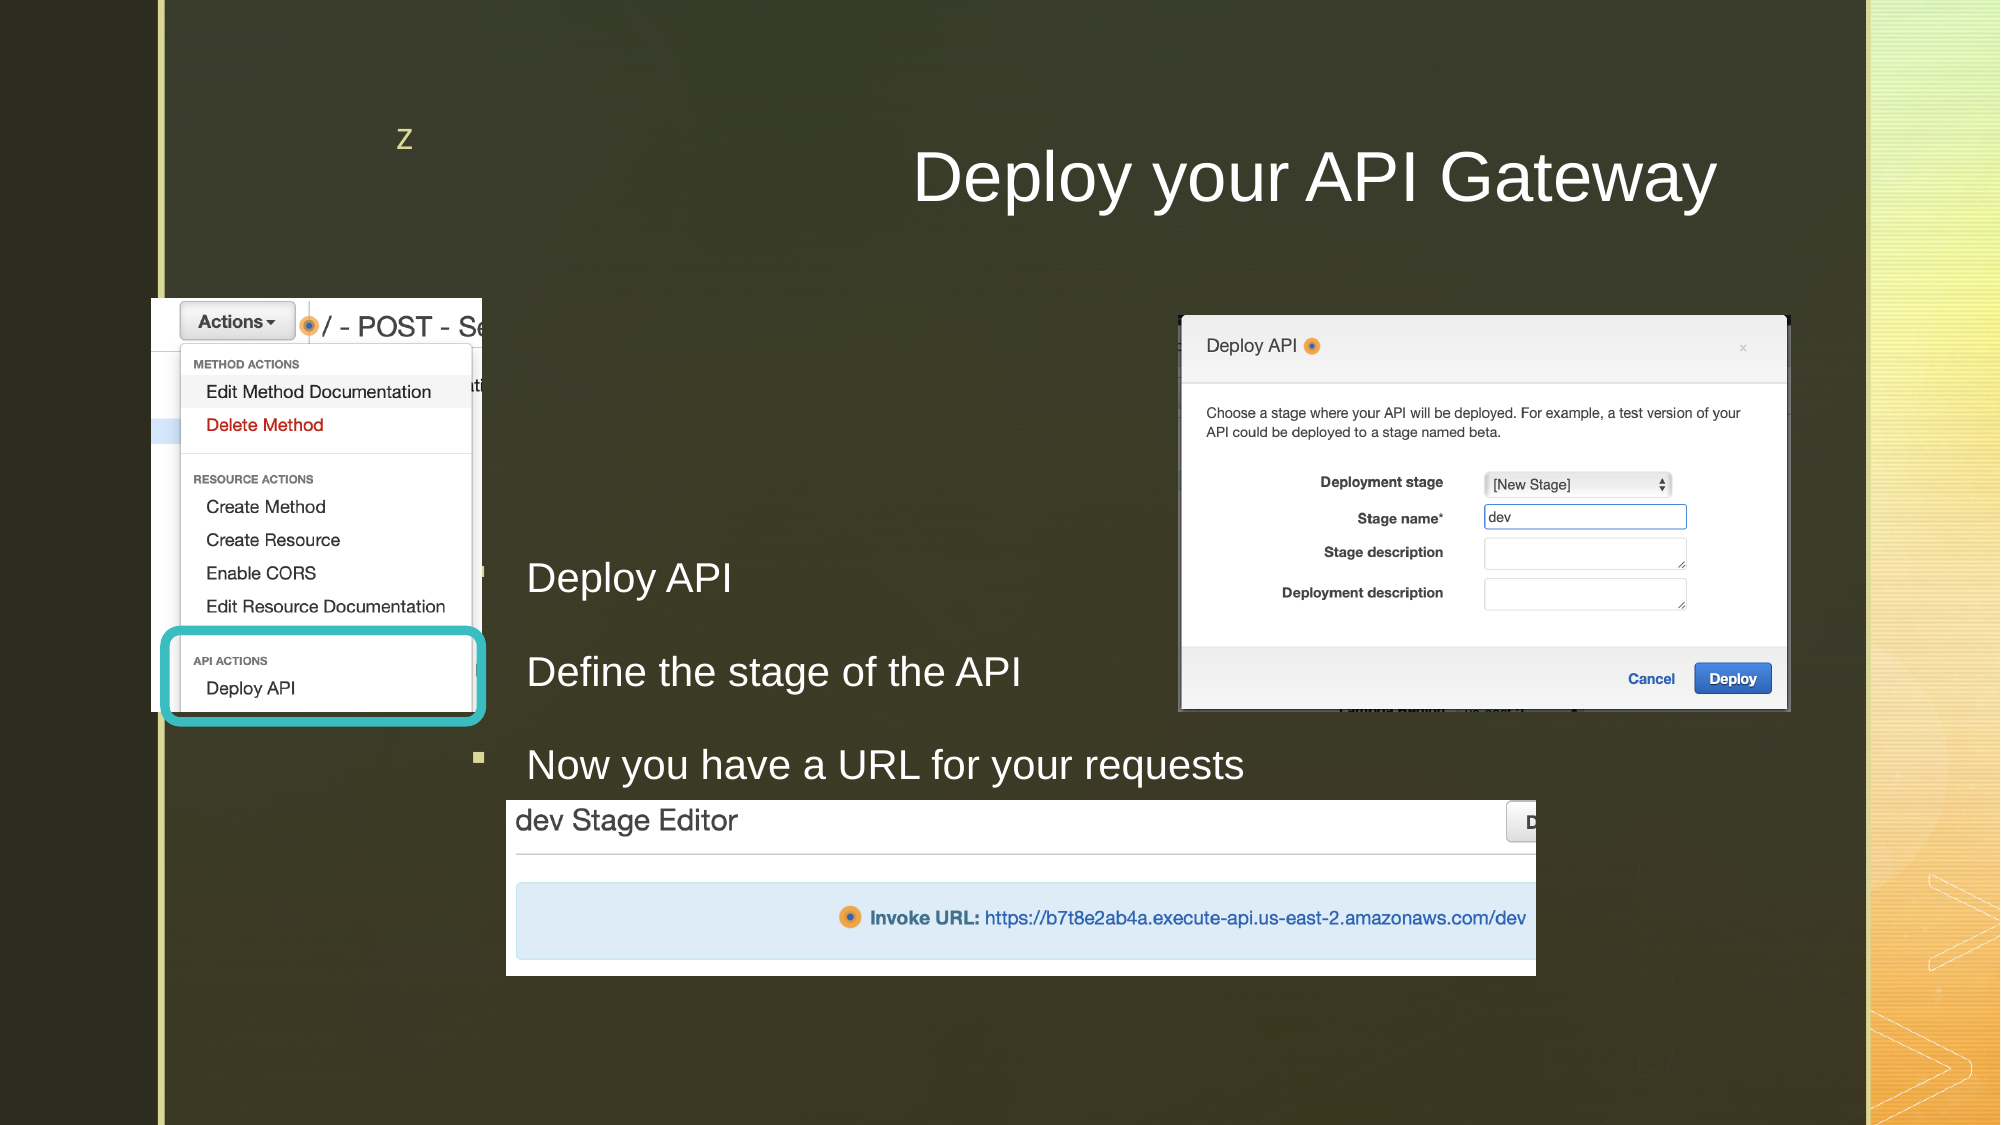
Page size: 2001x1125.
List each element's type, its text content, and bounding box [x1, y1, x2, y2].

list Deploy API Define the stage of the API Now you have a URL for your requests [454, 336, 1734, 993]
picture [506, 800, 1536, 976]
picture [1871, 0, 2001, 1125]
picture [1178, 315, 1791, 712]
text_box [151, 298, 482, 722]
title Deploy your API Gateway [428, 132, 1734, 310]
